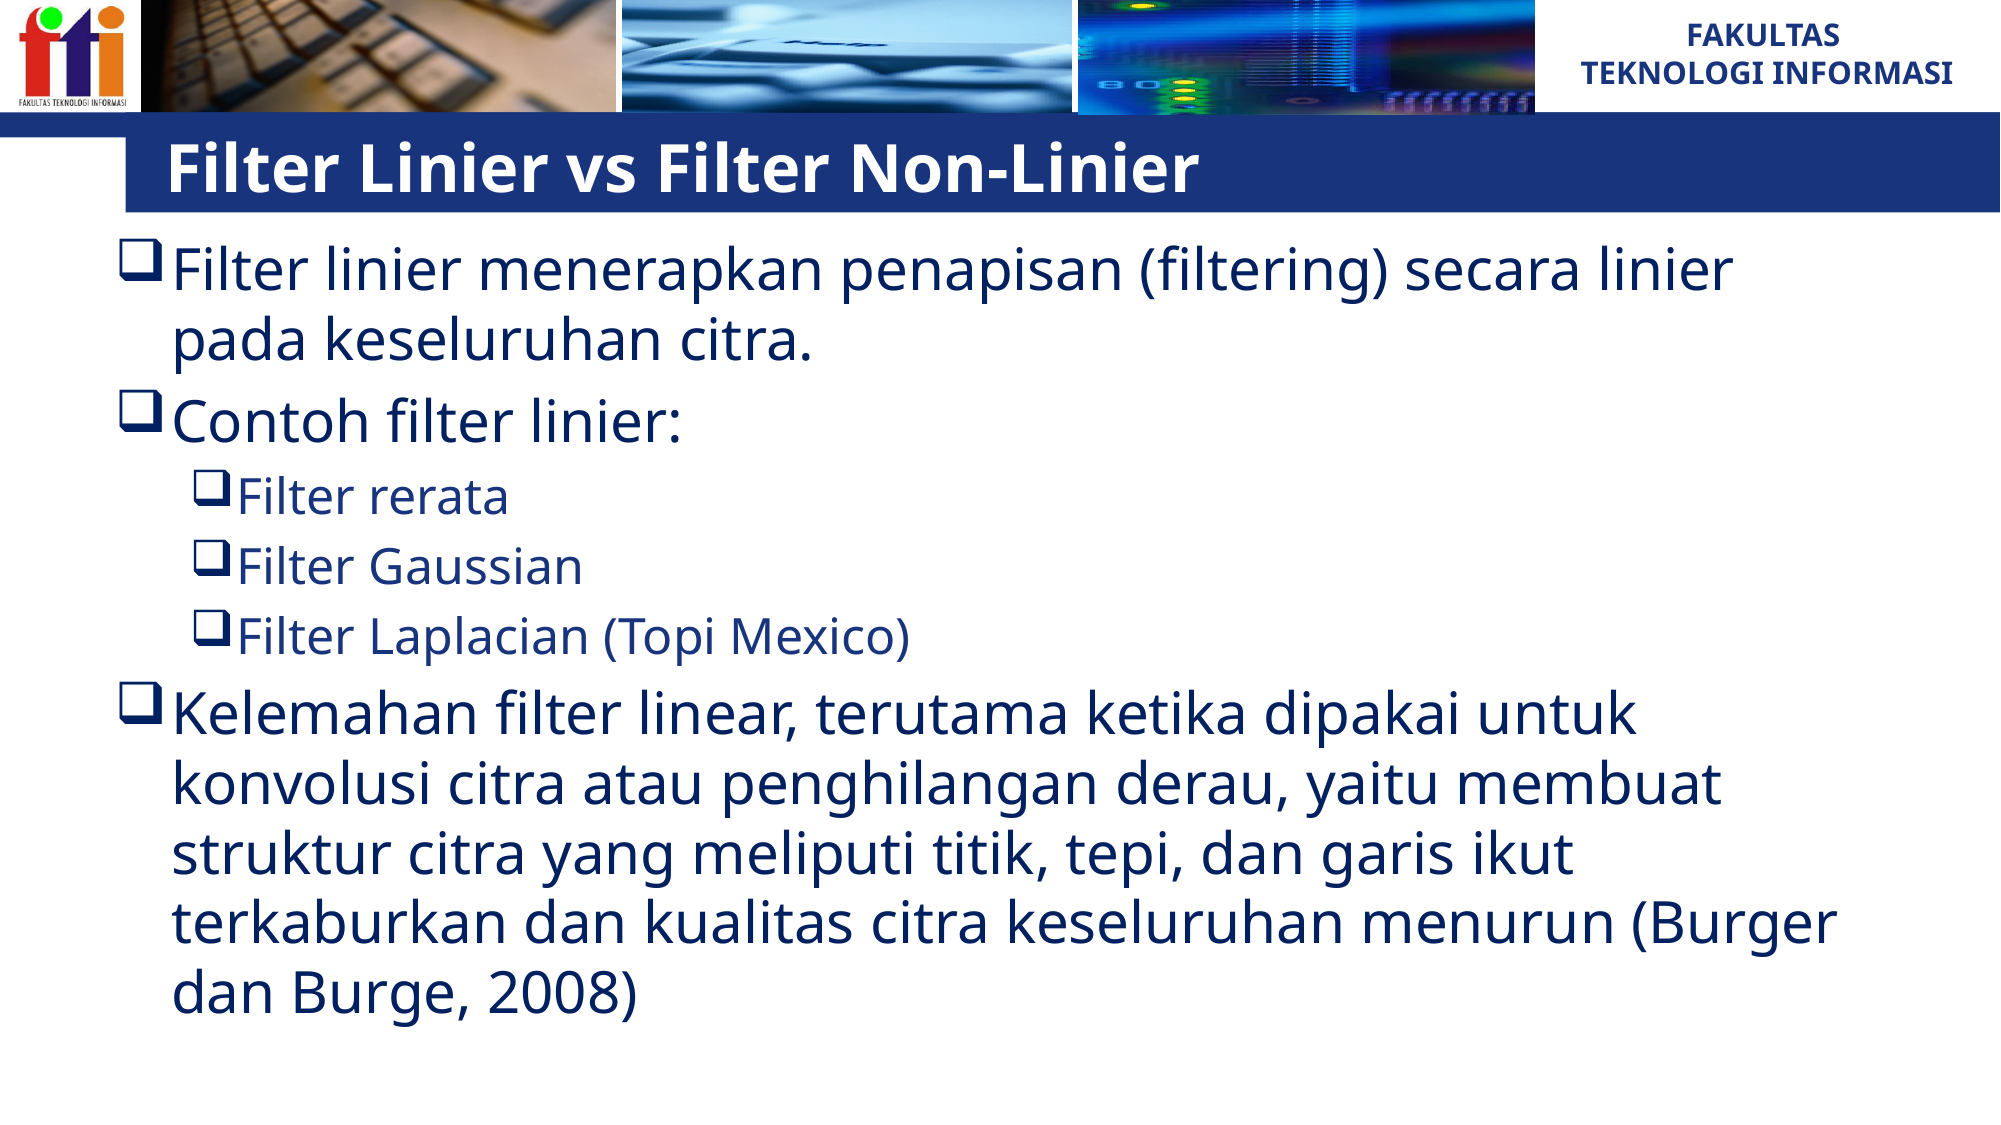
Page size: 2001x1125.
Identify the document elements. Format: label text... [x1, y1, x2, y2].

list Filter linier menerapkan penapisan (filtering) secara linier pada keseluruhan citra. Contoh filter linier: Filter rerata Filter Gaussian Filter Laplacian (Topi Mexico) Kelemahan filter linear, terutama ketika dipakai untuk konvolusi citra atau penghilangan derau, yaitu membuat struktur citra yang meliputi titik, tepi, dan garis ikut terkaburkan dan kualitas citra keseluruhan menurun (Burger dan Burge, 2008) [99, 224, 1901, 1038]
title Filter Linier vs Filter Non-Linier [149, 119, 1934, 213]
picture [622, 0, 1072, 113]
picture [19, 6, 126, 106]
picture [141, 0, 616, 112]
picture [1078, 0, 1535, 115]
